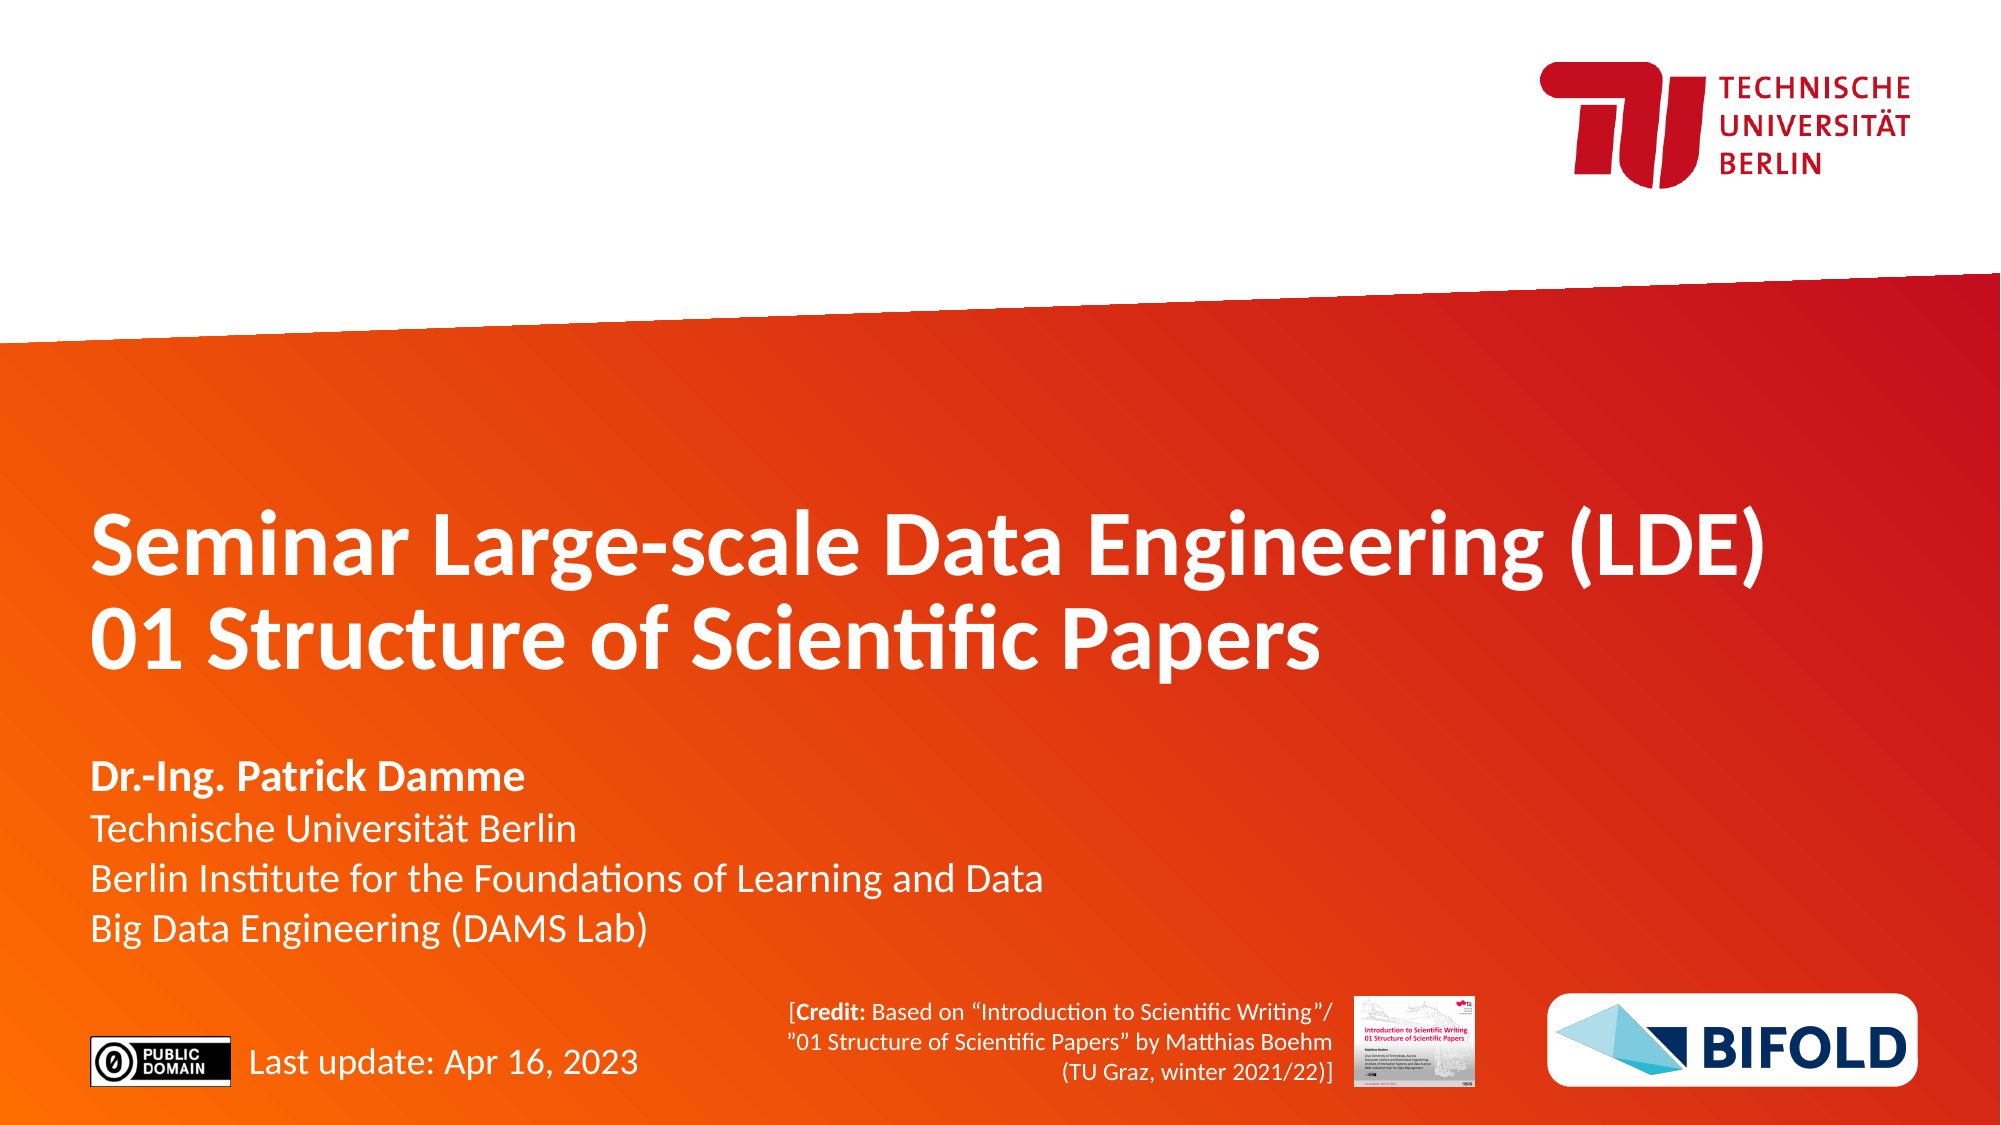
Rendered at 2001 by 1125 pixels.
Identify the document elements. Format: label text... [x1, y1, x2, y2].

picture [1556, 1004, 1906, 1075]
text_box Seminar Large-scale Data Engineering (LDE) 01 Structure of Scientific Papers [90, 500, 1981, 689]
picture [90, 1036, 231, 1087]
picture [1354, 996, 1475, 1087]
text_box [Credit: Based on “Introduction to Scientific Writing”/ ”01 Structure of Scientific Papers” by Matthias Boehm (TU Graz, winter 2021/22)] [771, 988, 1349, 1093]
text_box Dr.-Ing. Patrick Damme Technische Universität Berlin Berlin Institute for the Foundations of Learning and Data Big Data Engineering (DAMS Lab) [90, 750, 1457, 951]
text_box Last update: Apr 16, 2023 [249, 1029, 771, 1090]
picture [1540, 62, 1910, 189]
